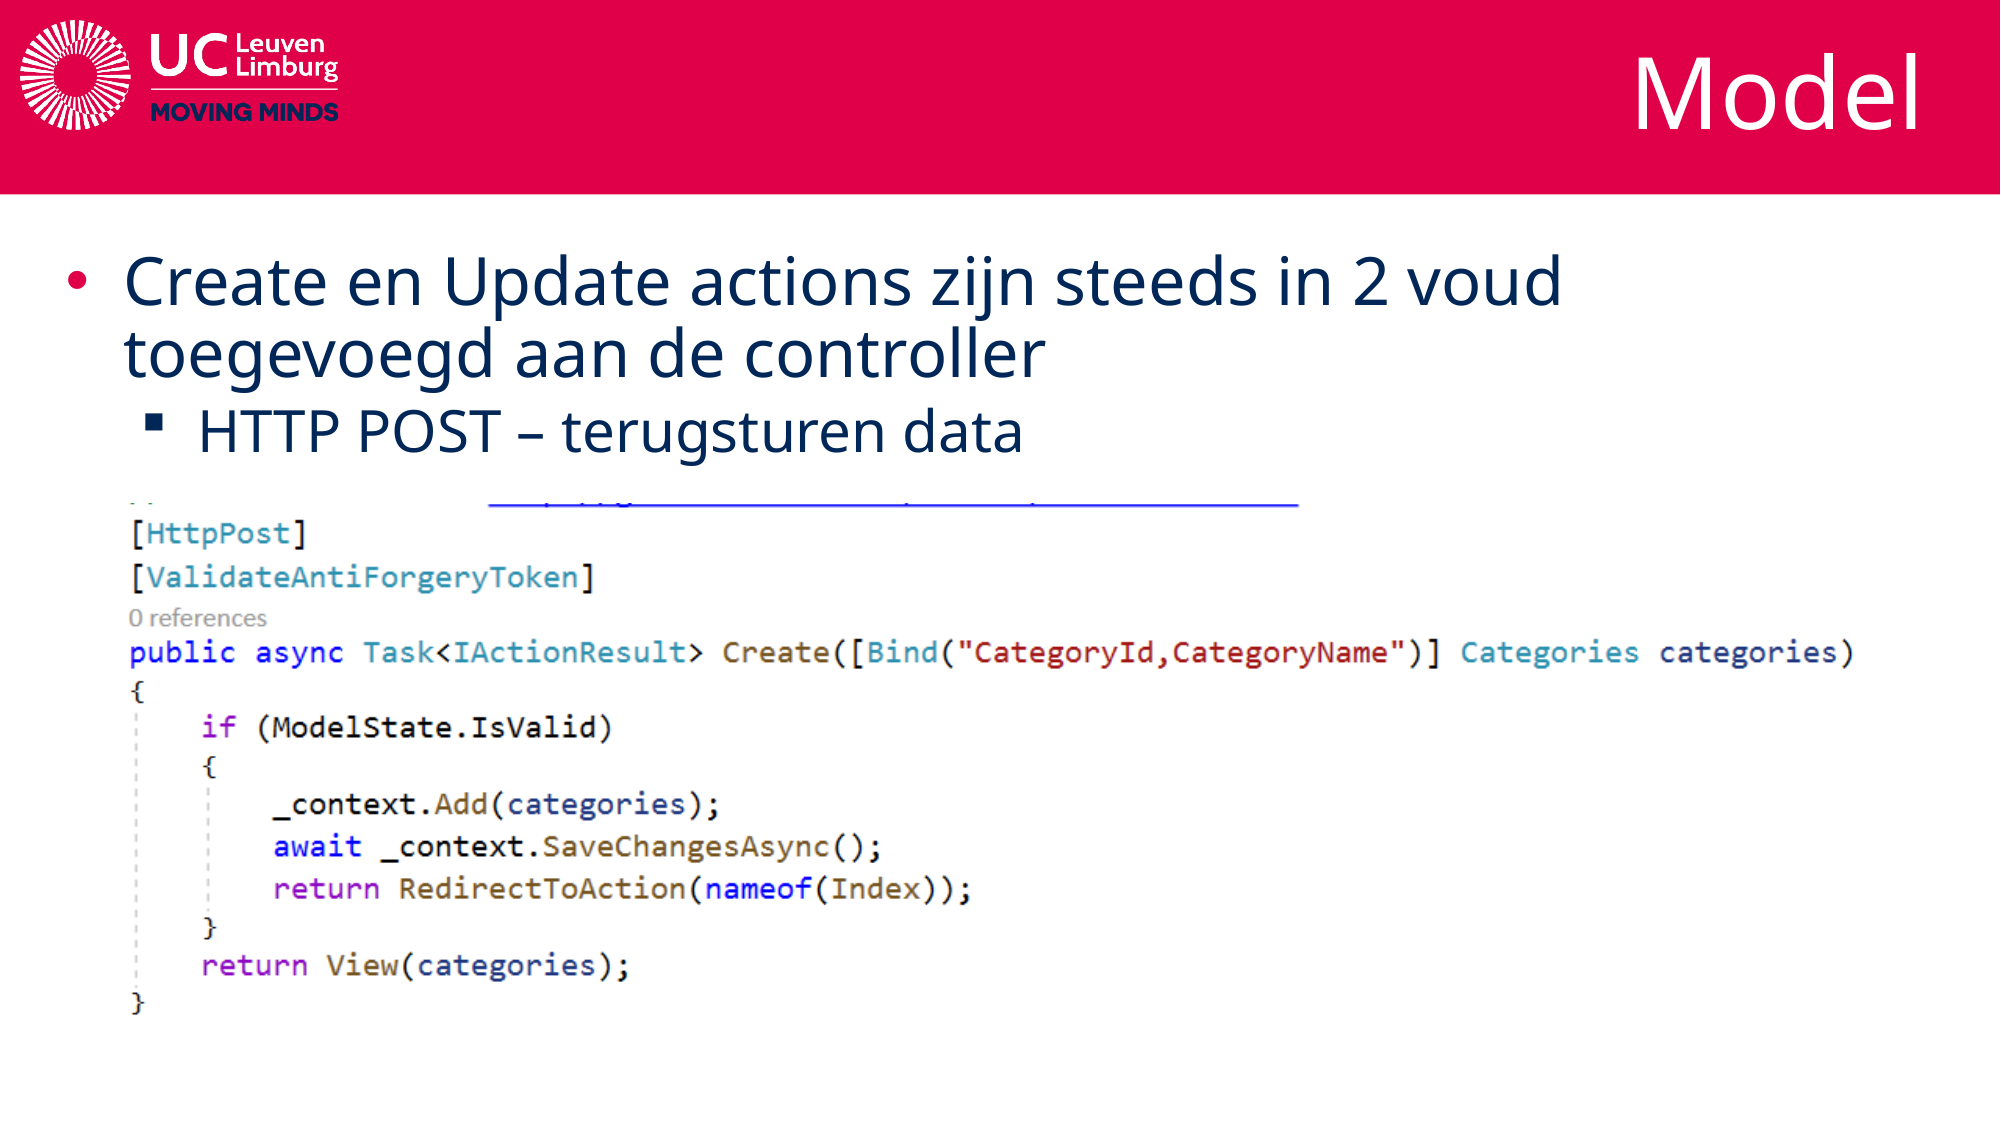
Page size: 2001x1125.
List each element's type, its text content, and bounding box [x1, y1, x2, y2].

list Create en Update actions zijn steeds in 2 voud toegevoegd aan de controller HTTP POST – terugsturen data [50, 240, 1940, 1078]
title Model [358, 0, 1940, 195]
picture [20, 20, 338, 130]
picture [119, 503, 1872, 1032]
